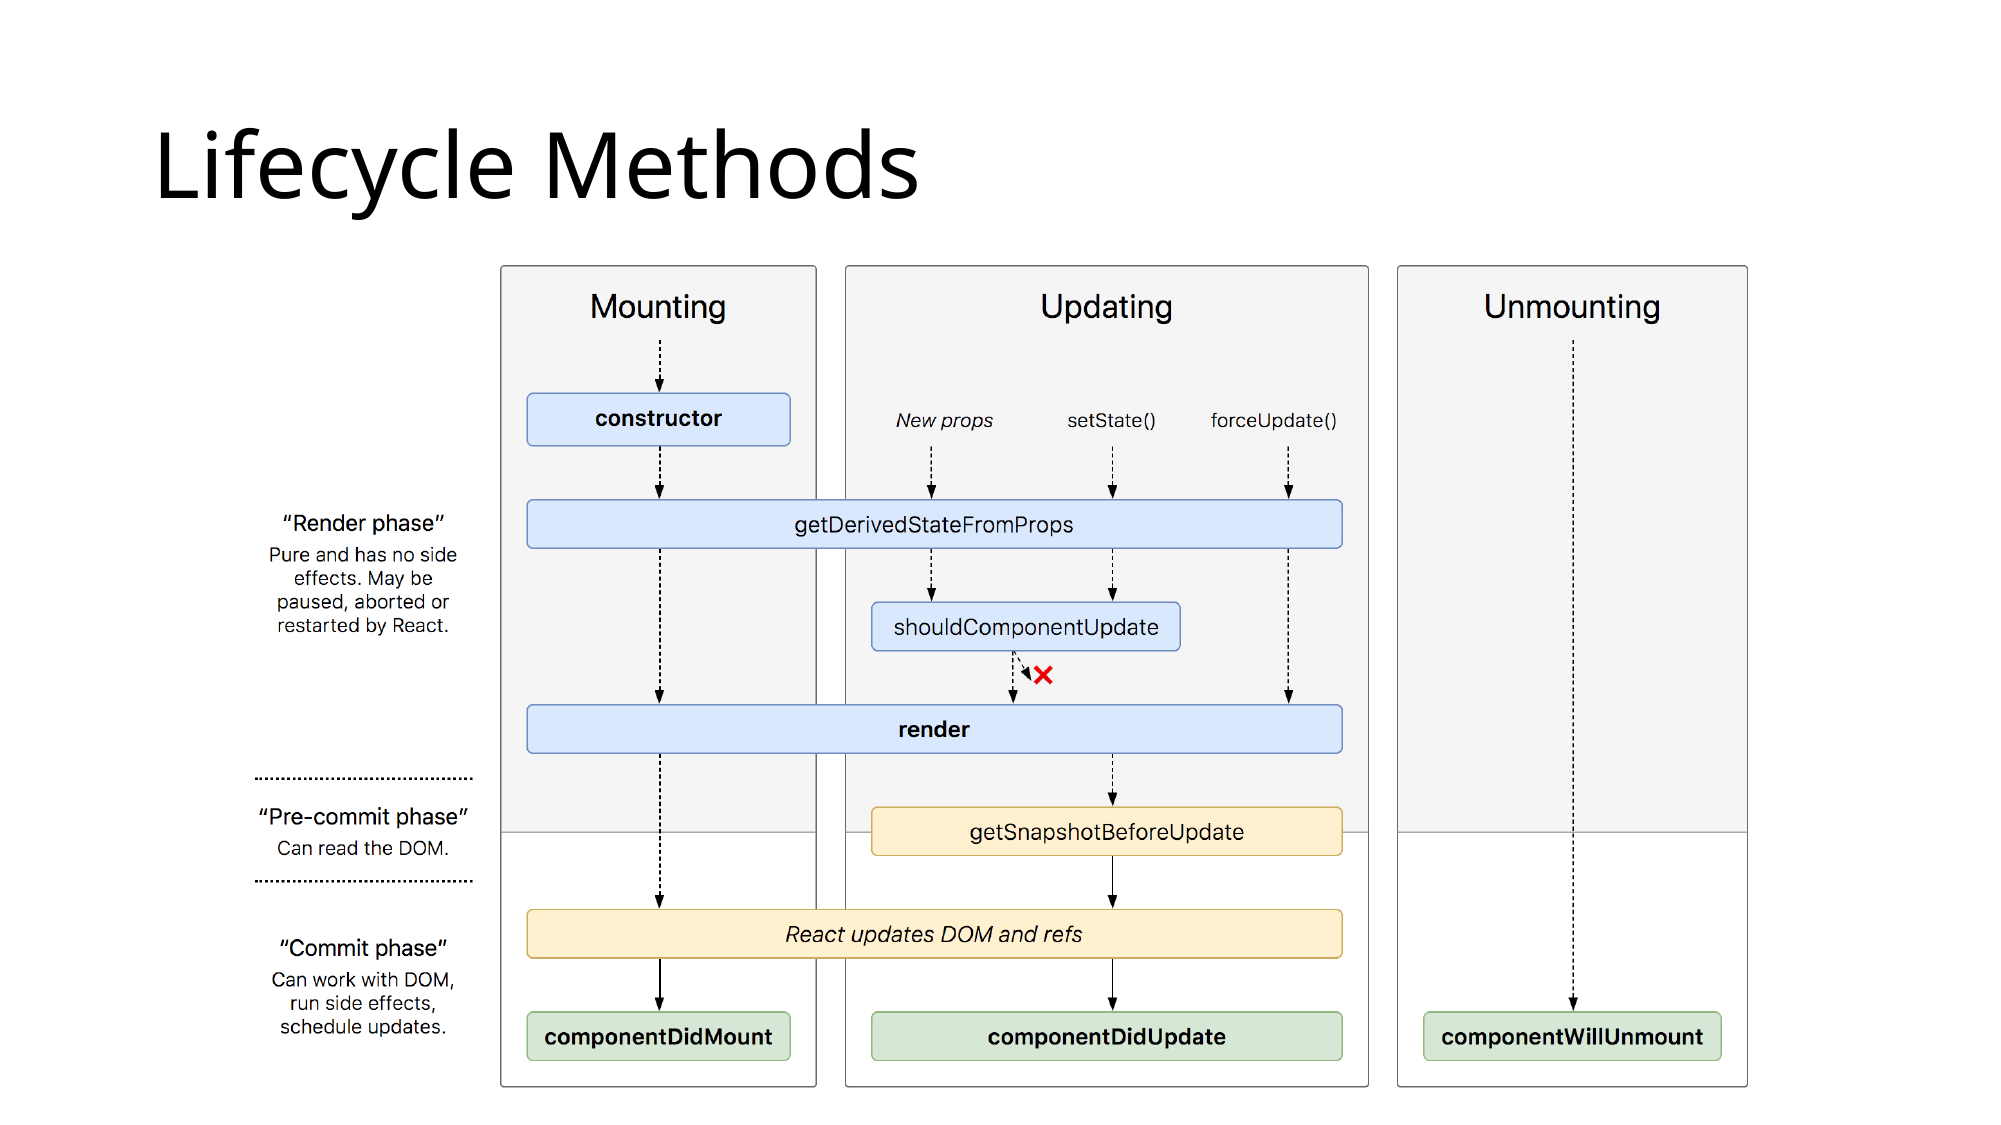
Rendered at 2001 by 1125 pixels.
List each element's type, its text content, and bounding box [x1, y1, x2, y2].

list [219, 249, 1781, 1112]
title Lifecycle Methods [137, 59, 1863, 278]
